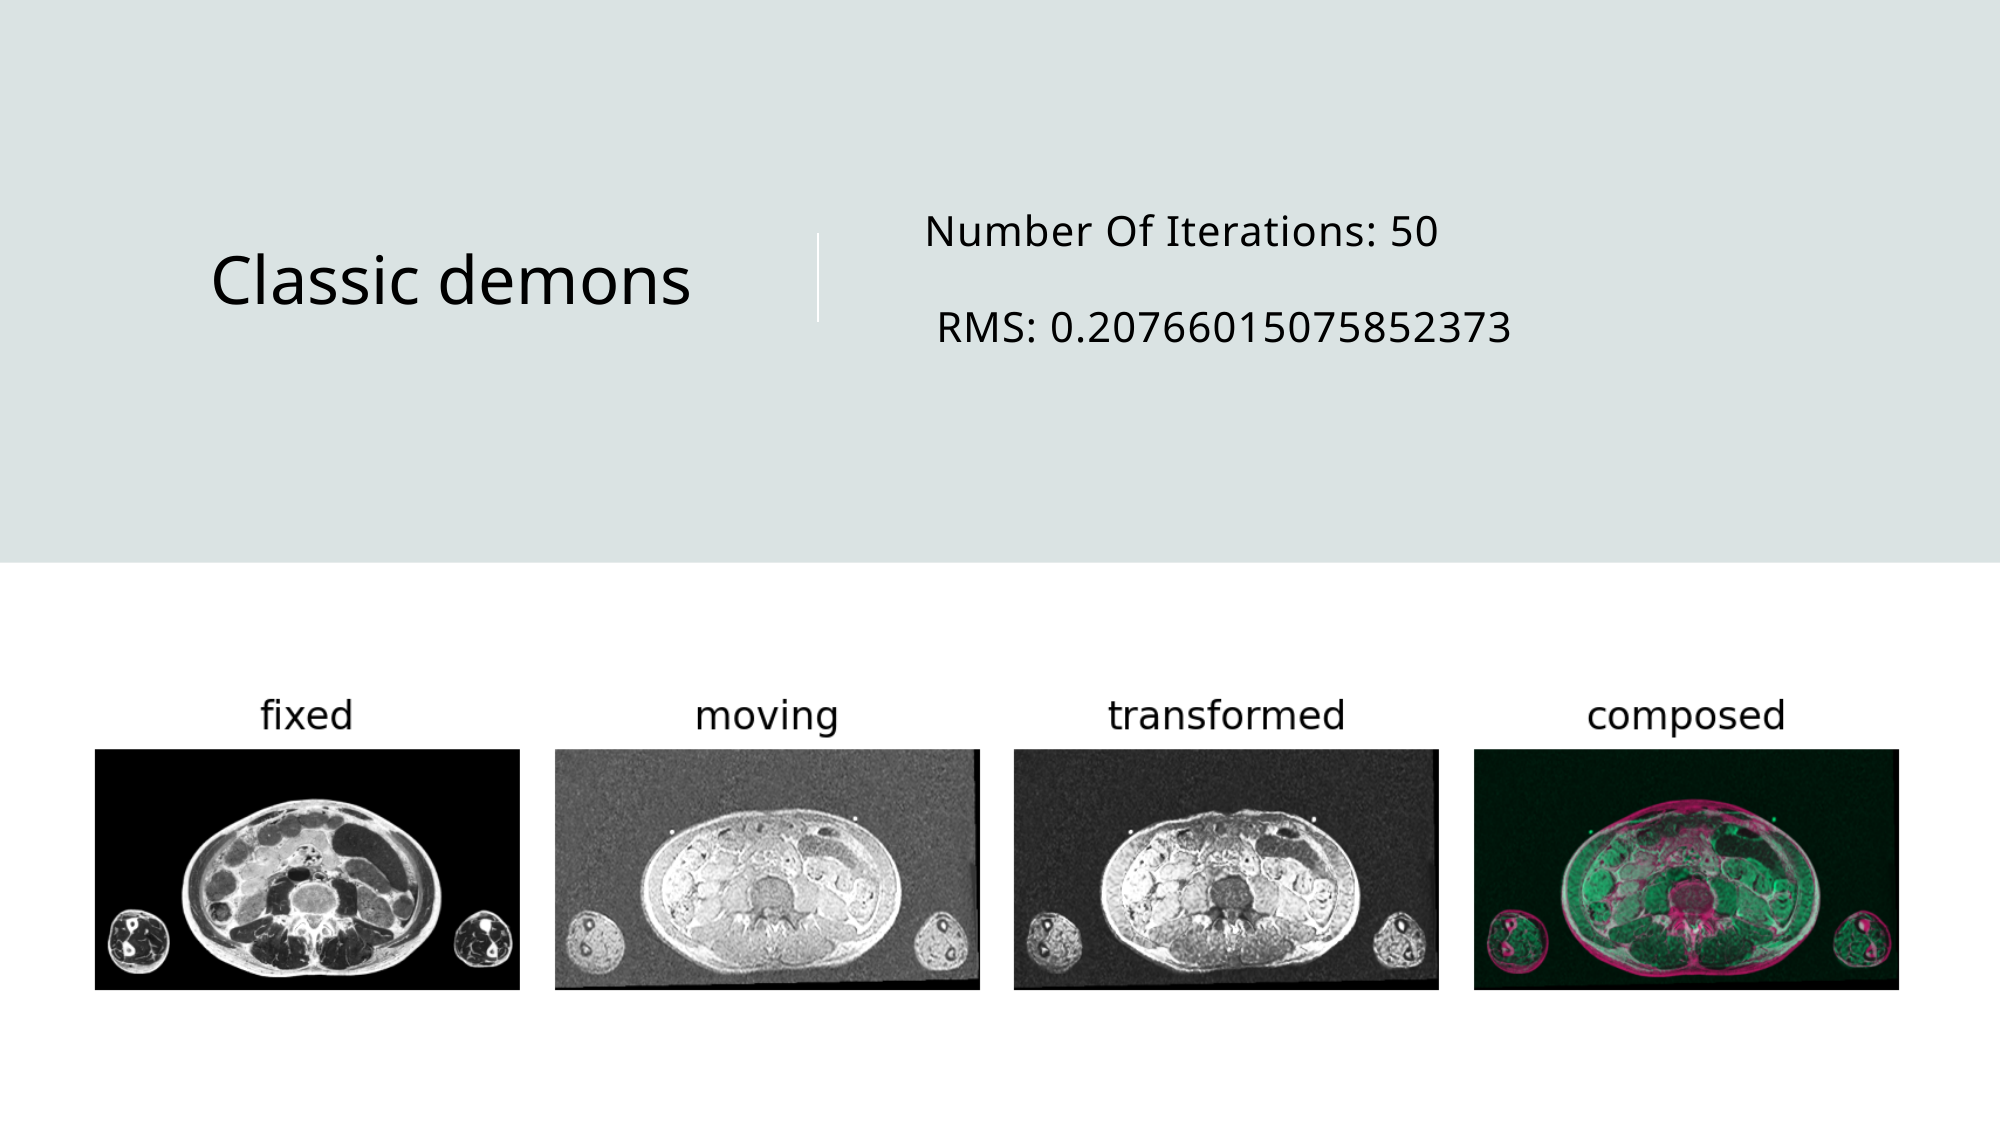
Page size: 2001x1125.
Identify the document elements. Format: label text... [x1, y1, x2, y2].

list Number Of Iterations: 50 RMS: 0.20766015075852373 [909, 73, 1912, 482]
picture [88, 692, 1912, 1003]
text_box [0, 562, 2000, 1125]
title Classic demons [162, 88, 742, 467]
text_box [0, 0, 2000, 562]
